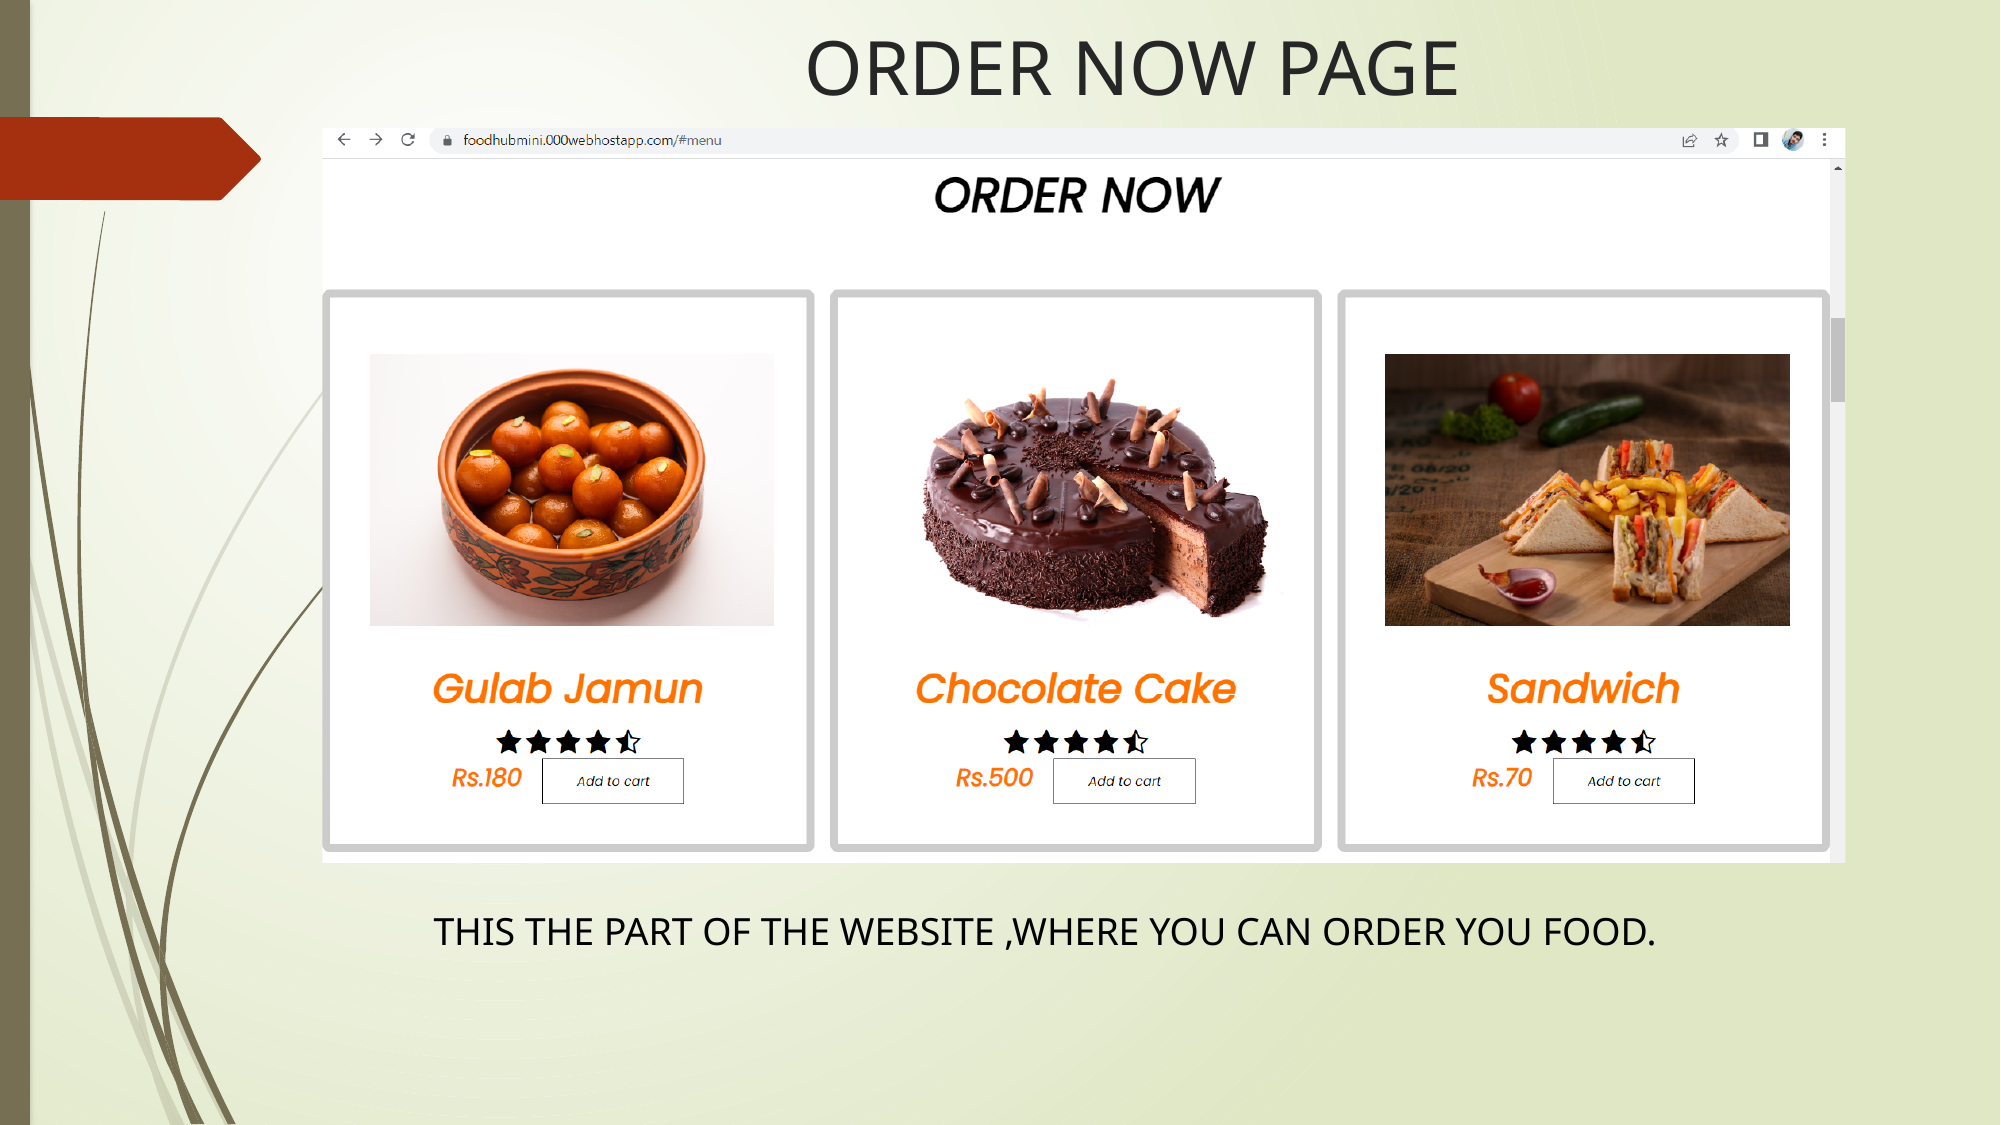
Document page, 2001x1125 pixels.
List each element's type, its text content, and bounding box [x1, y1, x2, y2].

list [321, 127, 1846, 863]
title ORDER NOW PAGE [401, 13, 1864, 132]
text_box THIS THE PART OF THE WEBSITE ,WHERE YOU CAN ORDER YOU FOOD. [418, 900, 1789, 961]
